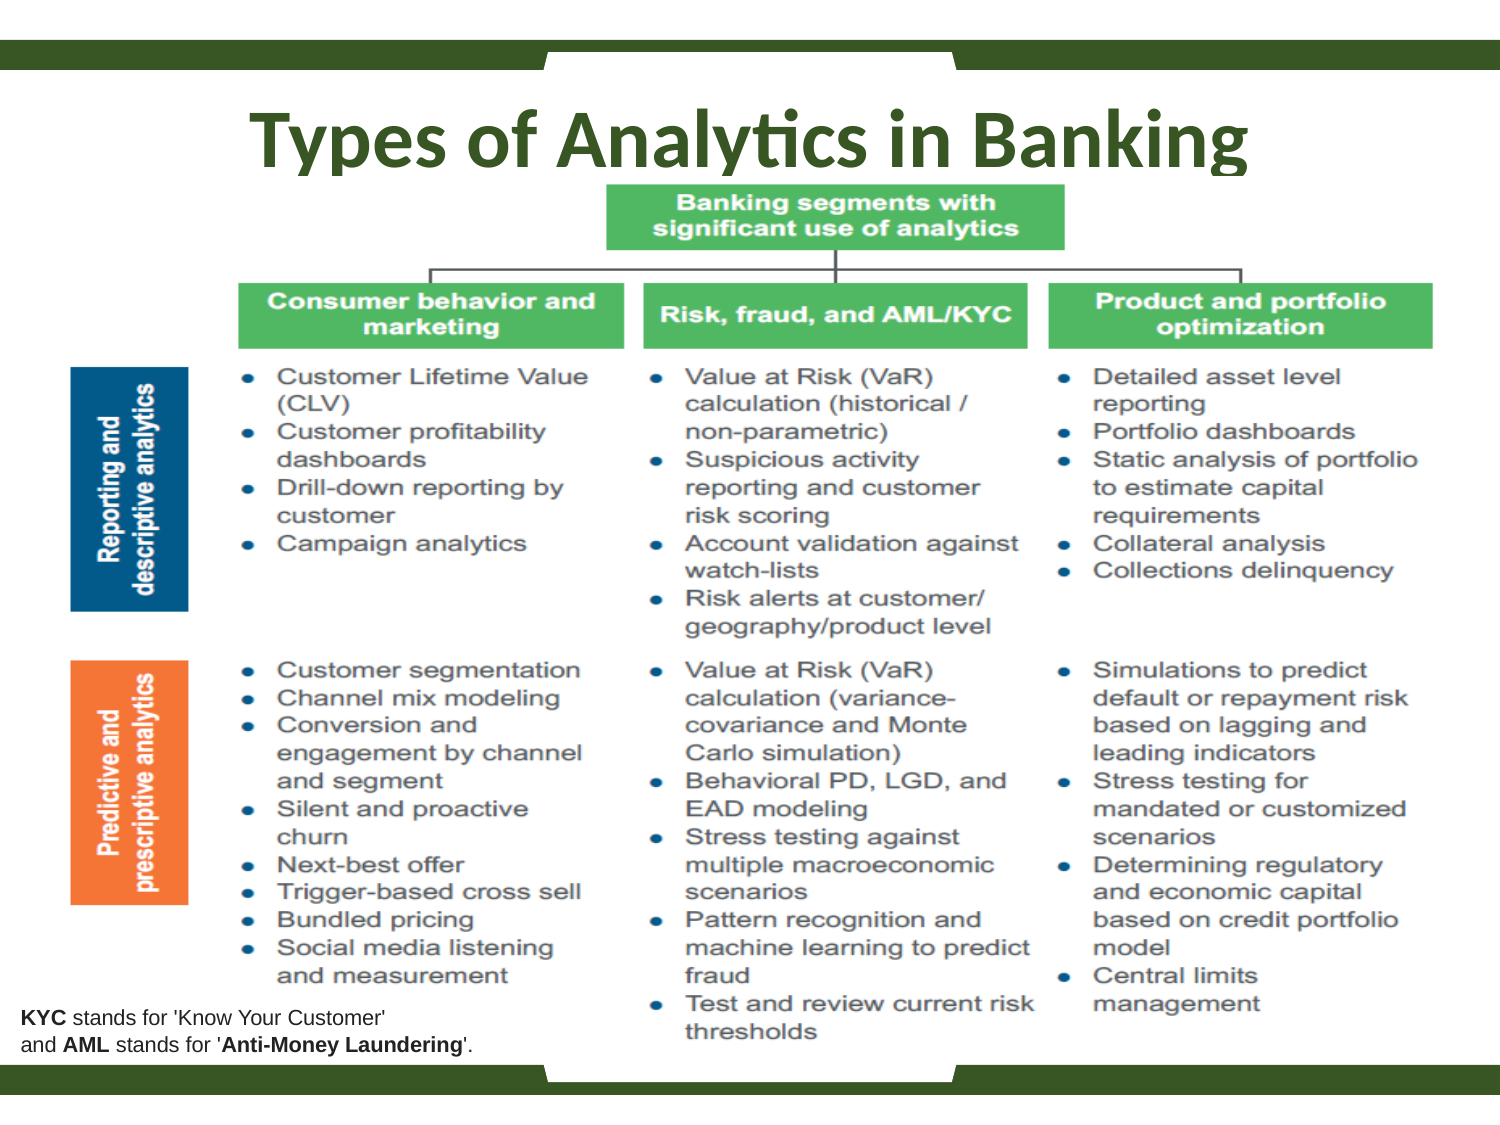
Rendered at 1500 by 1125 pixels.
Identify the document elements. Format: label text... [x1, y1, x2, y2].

title Types of Analytics in Banking [103, 83, 1397, 176]
text_box KYC stands for 'Know Your Customer' and AML stands for 'Anti-Money Laundering'. [5, 996, 546, 1064]
picture [65, 176, 1446, 1061]
